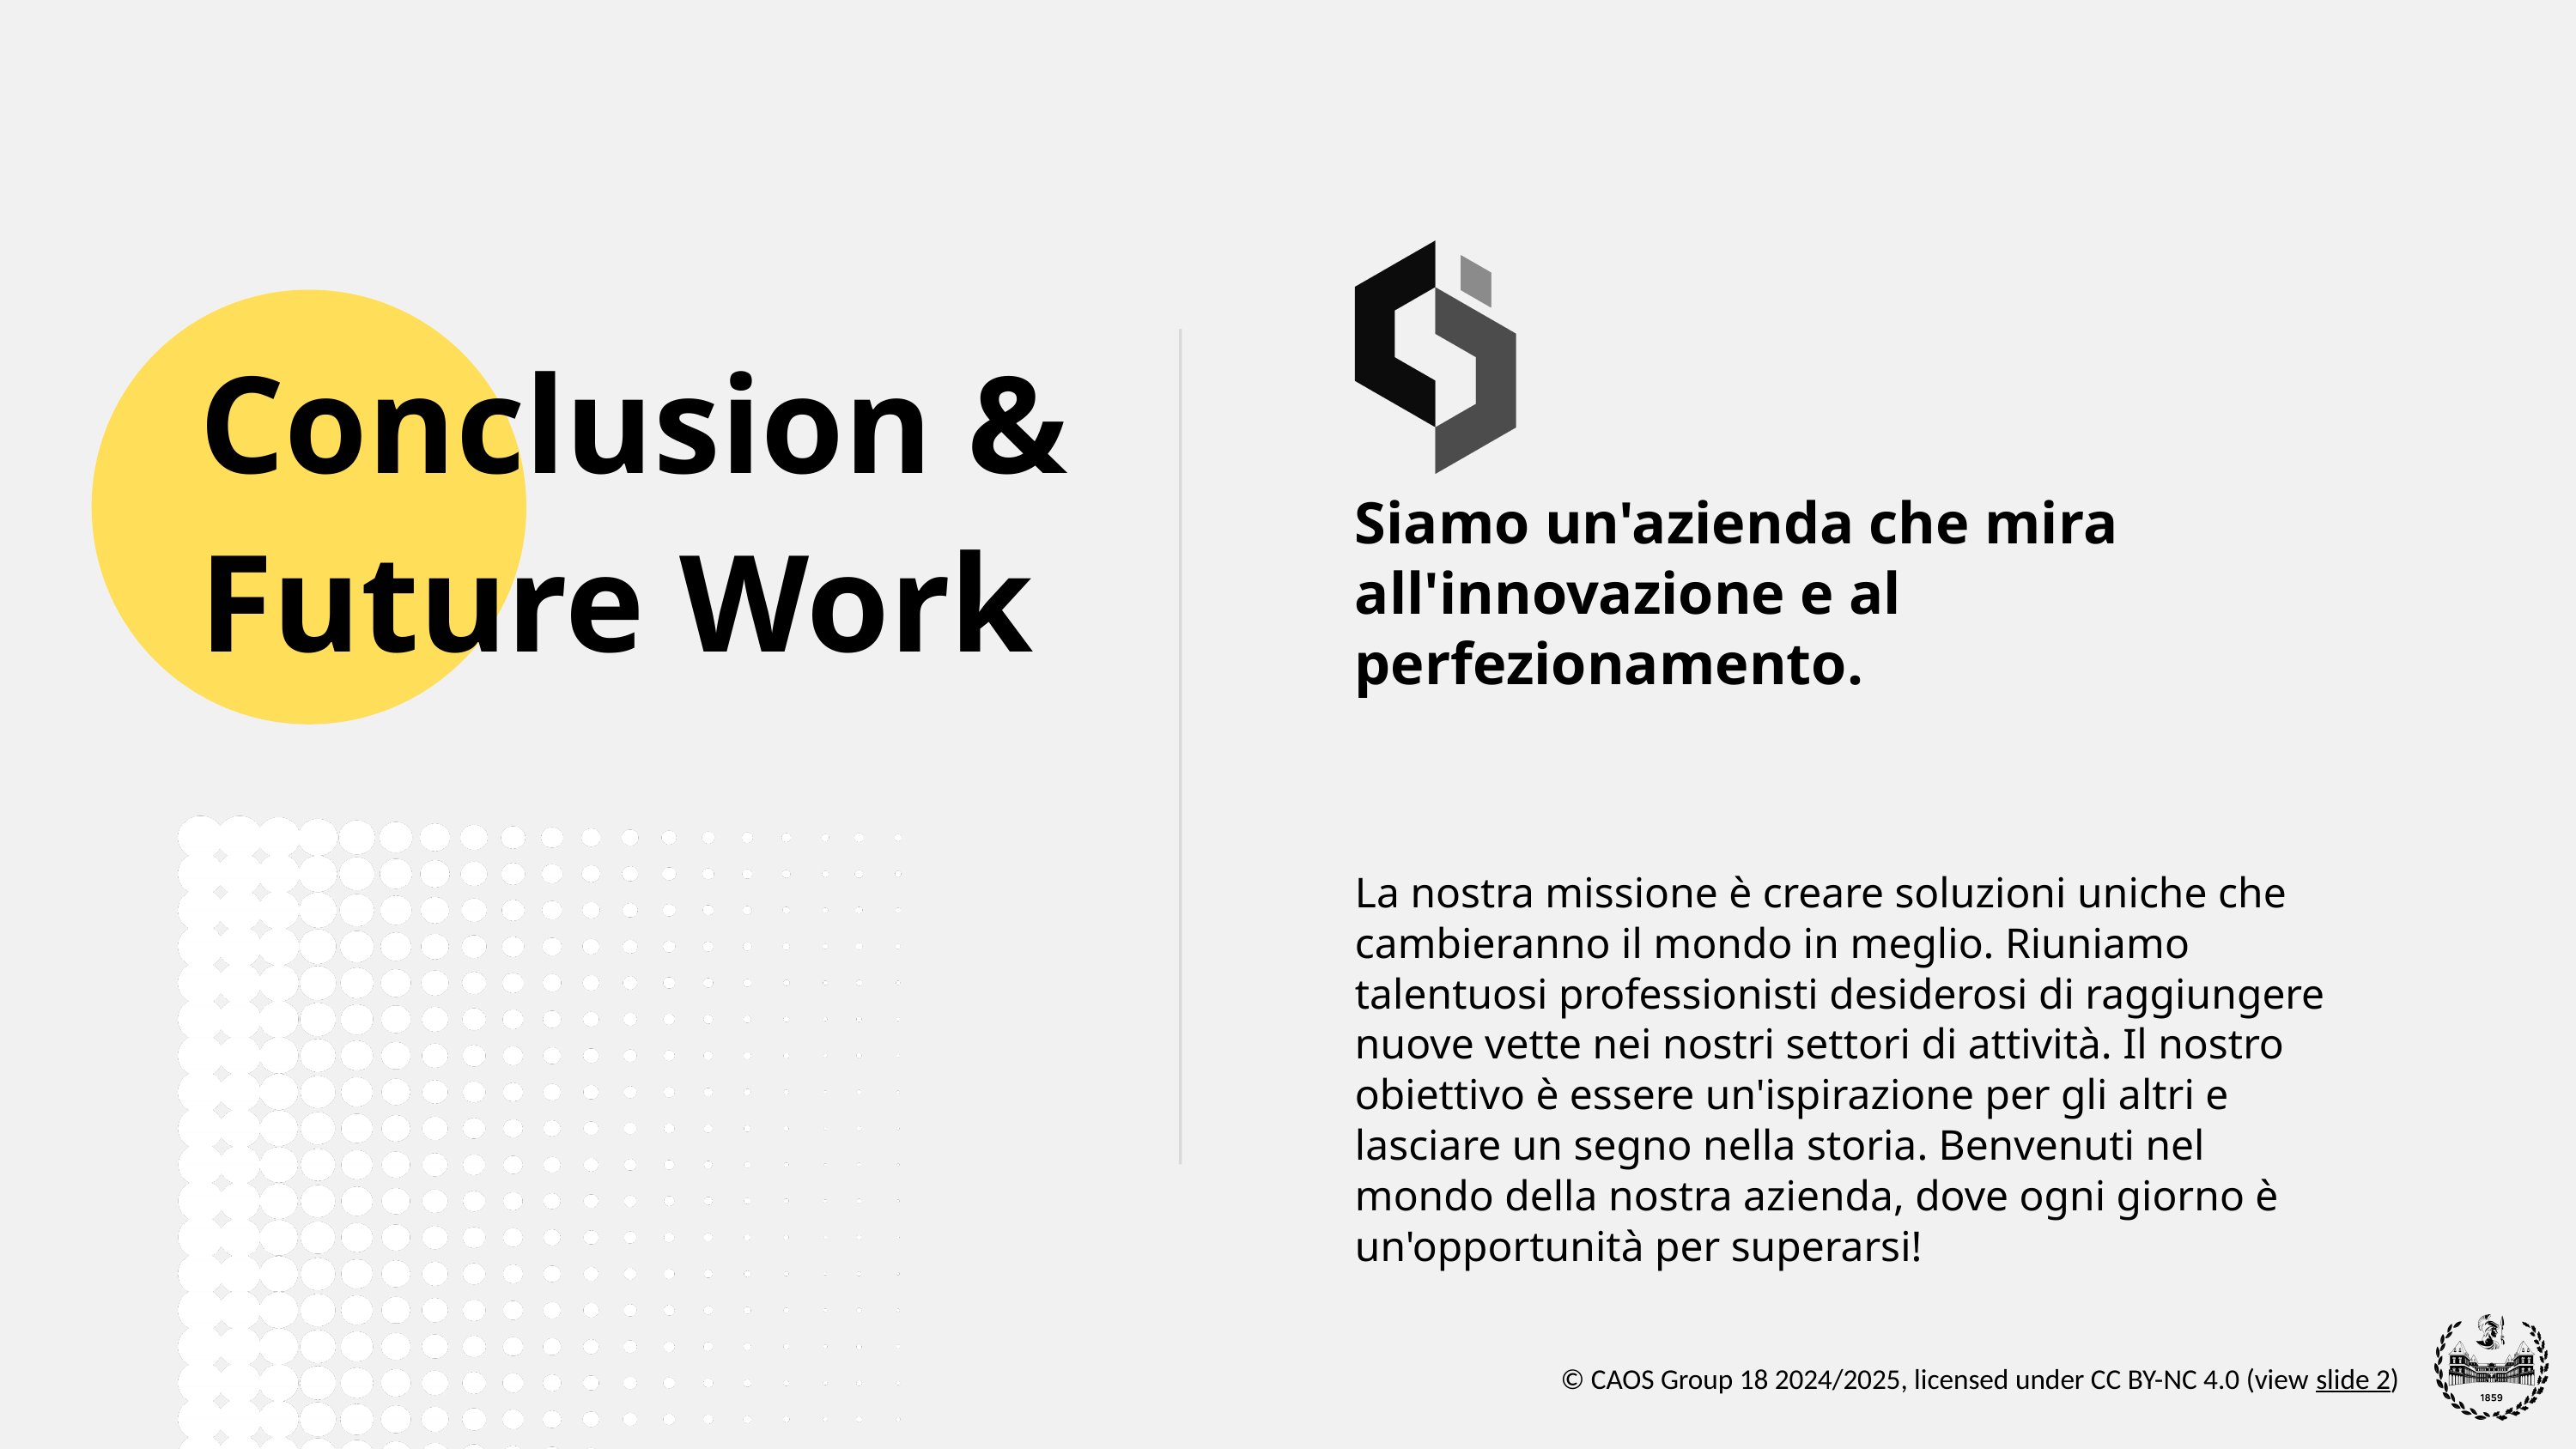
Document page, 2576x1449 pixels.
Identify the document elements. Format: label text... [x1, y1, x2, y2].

text_box Conclusion & Future Work [532, 320, 1121, 679]
text_box [1354, 240, 1516, 474]
text_box Siamo un'azienda che mira all'innovazione e al perfezionamento. [1354, 484, 2180, 696]
text_box La nostra missione è creare soluzioni uniche che cambieranno il mondo in meglio. Riuniamo talentuosi professionisti desiderosi di raggiungere nuove vette nei nostri settori di attività. Il nostro obiettivo è essere un'ispirazione per gli altri e lasciare un segno nella storia. Benvenuti nel mondo della nostra azienda, dove ogni giorno è un'opportunità per superarsi! [1354, 864, 2356, 1270]
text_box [91, 289, 527, 724]
text_box [176, 815, 902, 1449]
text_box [1212, 1313, 2549, 1422]
